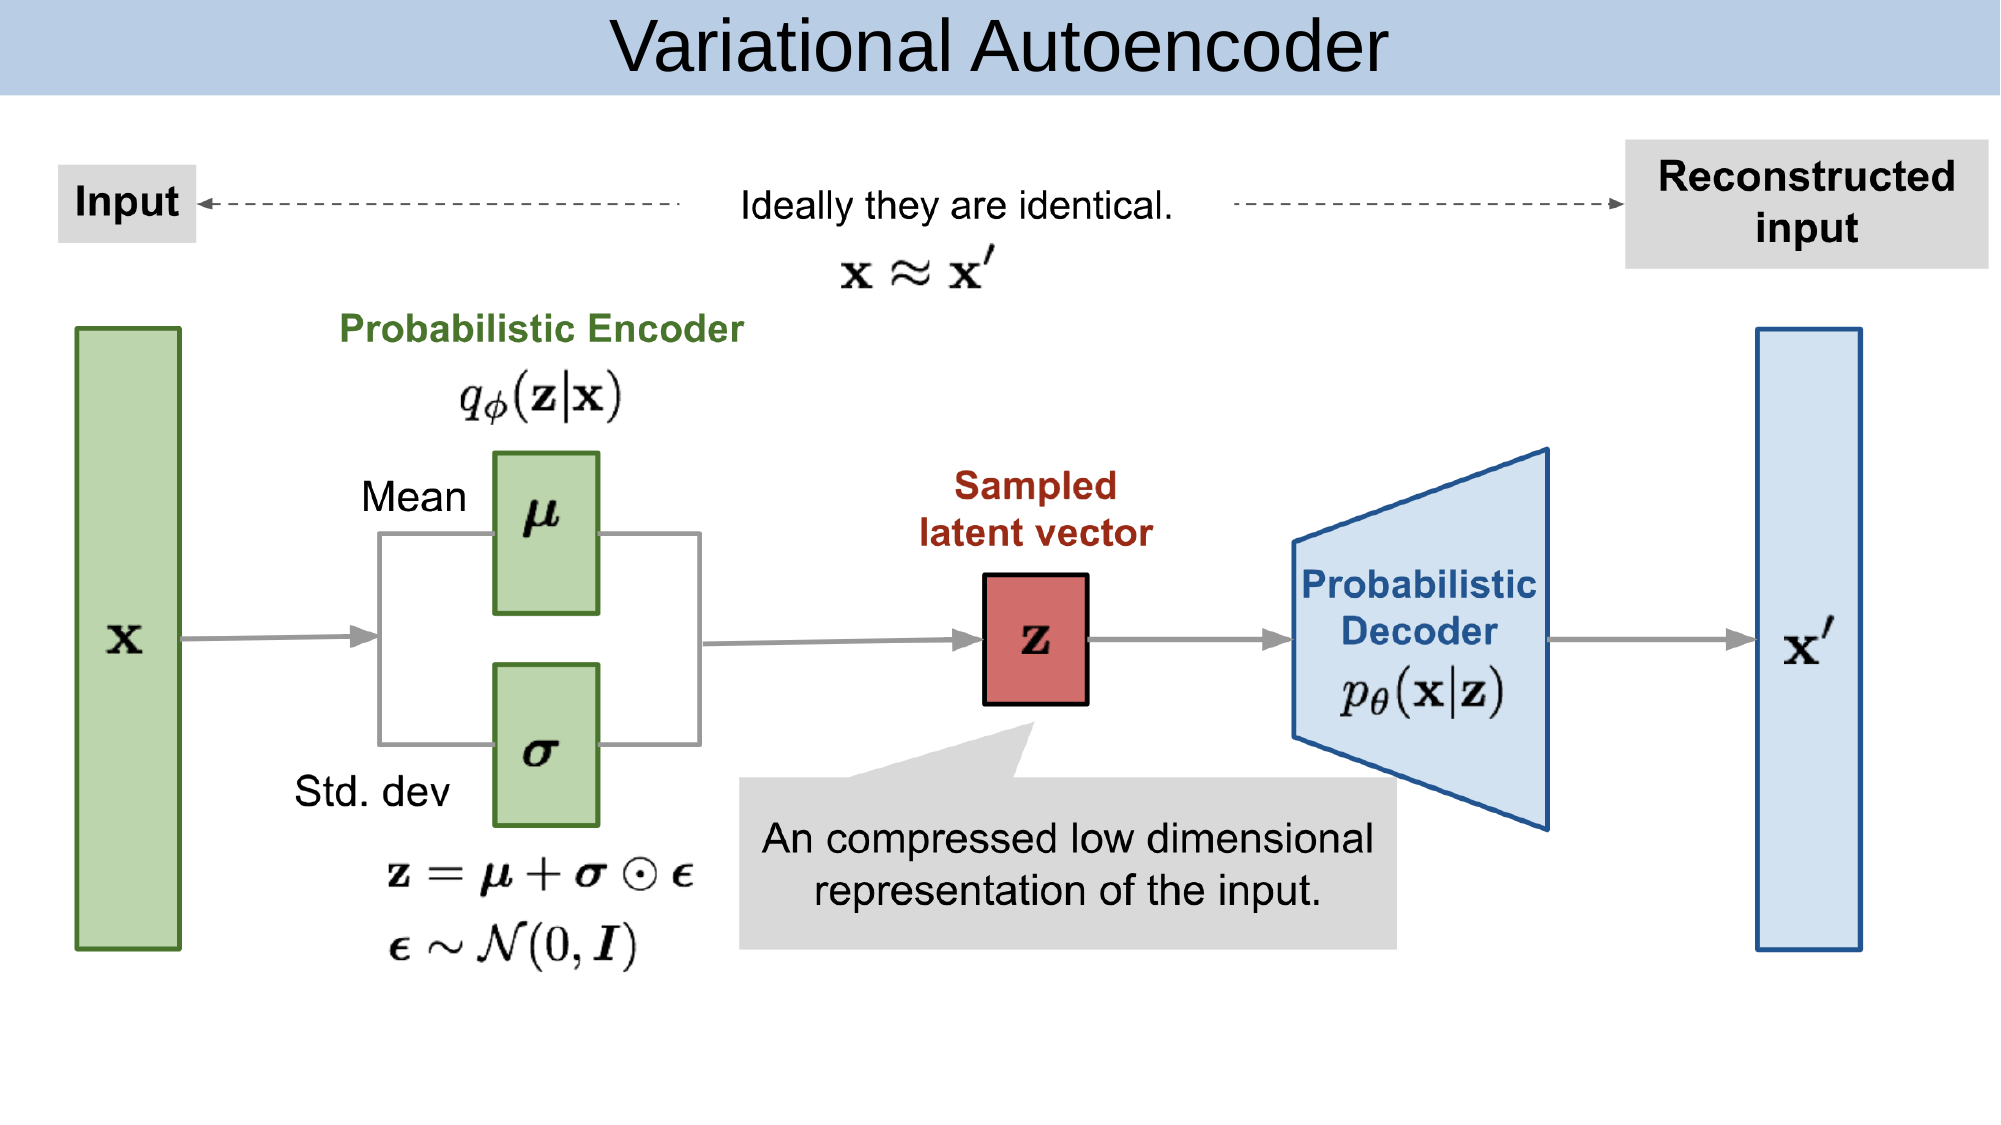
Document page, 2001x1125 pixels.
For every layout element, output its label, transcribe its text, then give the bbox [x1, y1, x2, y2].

picture [0, 99, 2000, 1026]
title Variational Autoencoder [0, 0, 2000, 96]
